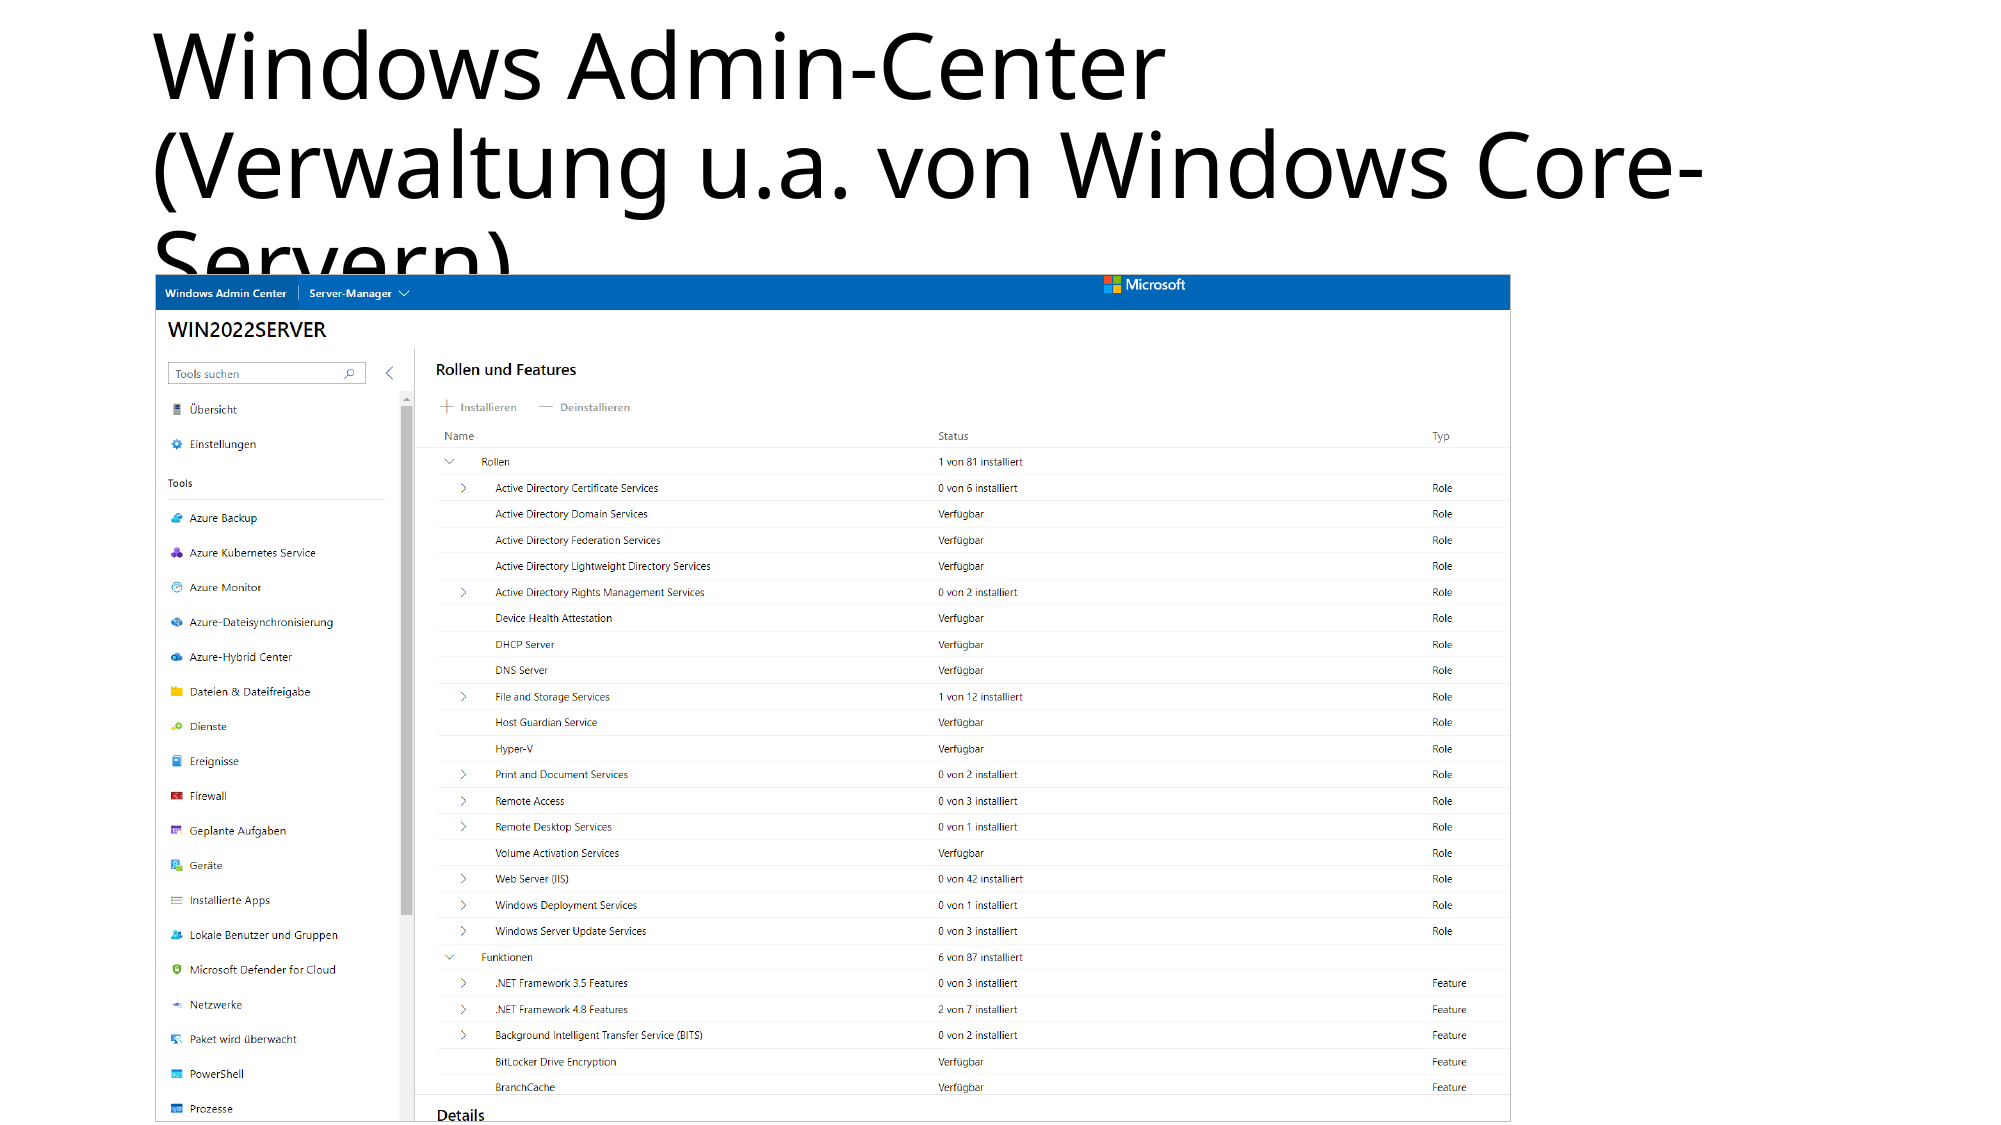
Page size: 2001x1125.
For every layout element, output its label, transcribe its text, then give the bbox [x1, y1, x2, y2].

title Windows Admin-Center (Verwaltung u.a. von Windows Core-Servern) [137, 59, 1863, 278]
picture [154, 273, 1511, 1123]
